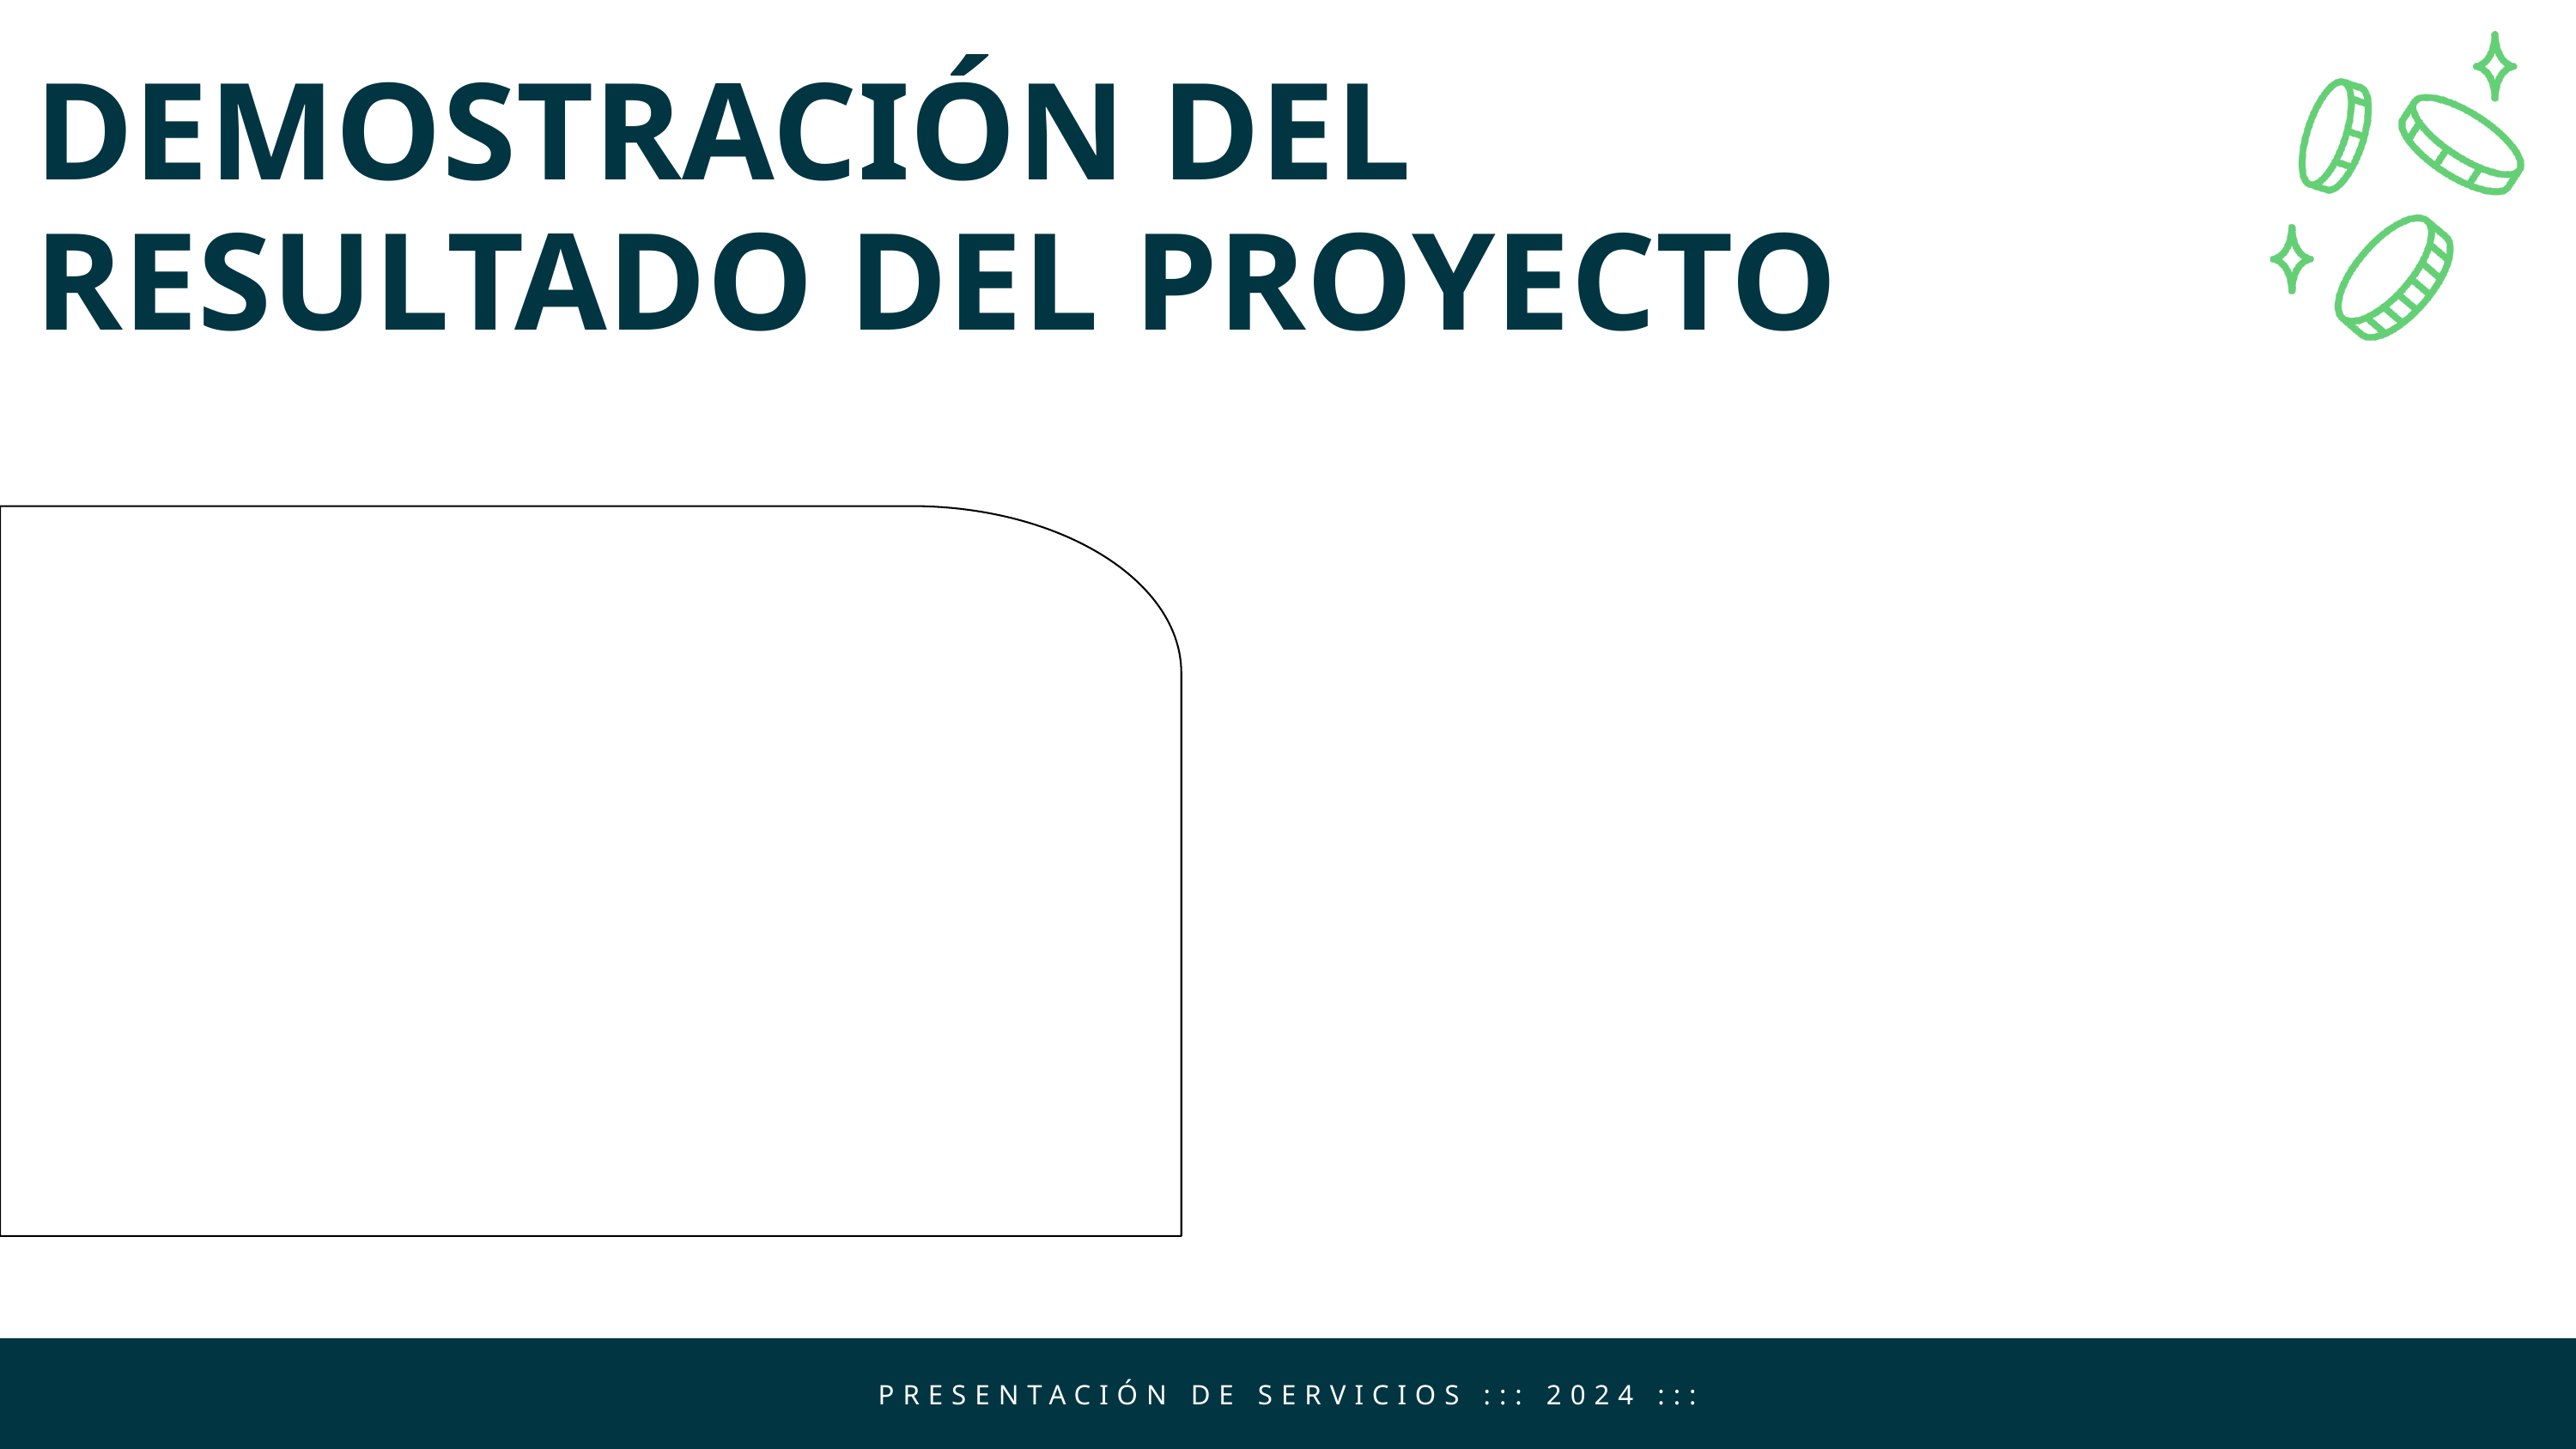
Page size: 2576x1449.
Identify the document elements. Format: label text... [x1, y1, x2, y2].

text_box DEMOSTRACIÓN DEL RESULTADO DEL PROYECTO [34, 57, 1999, 508]
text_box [0, 1337, 2576, 1449]
text_box [2269, 31, 2526, 341]
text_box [0, 506, 1182, 1237]
